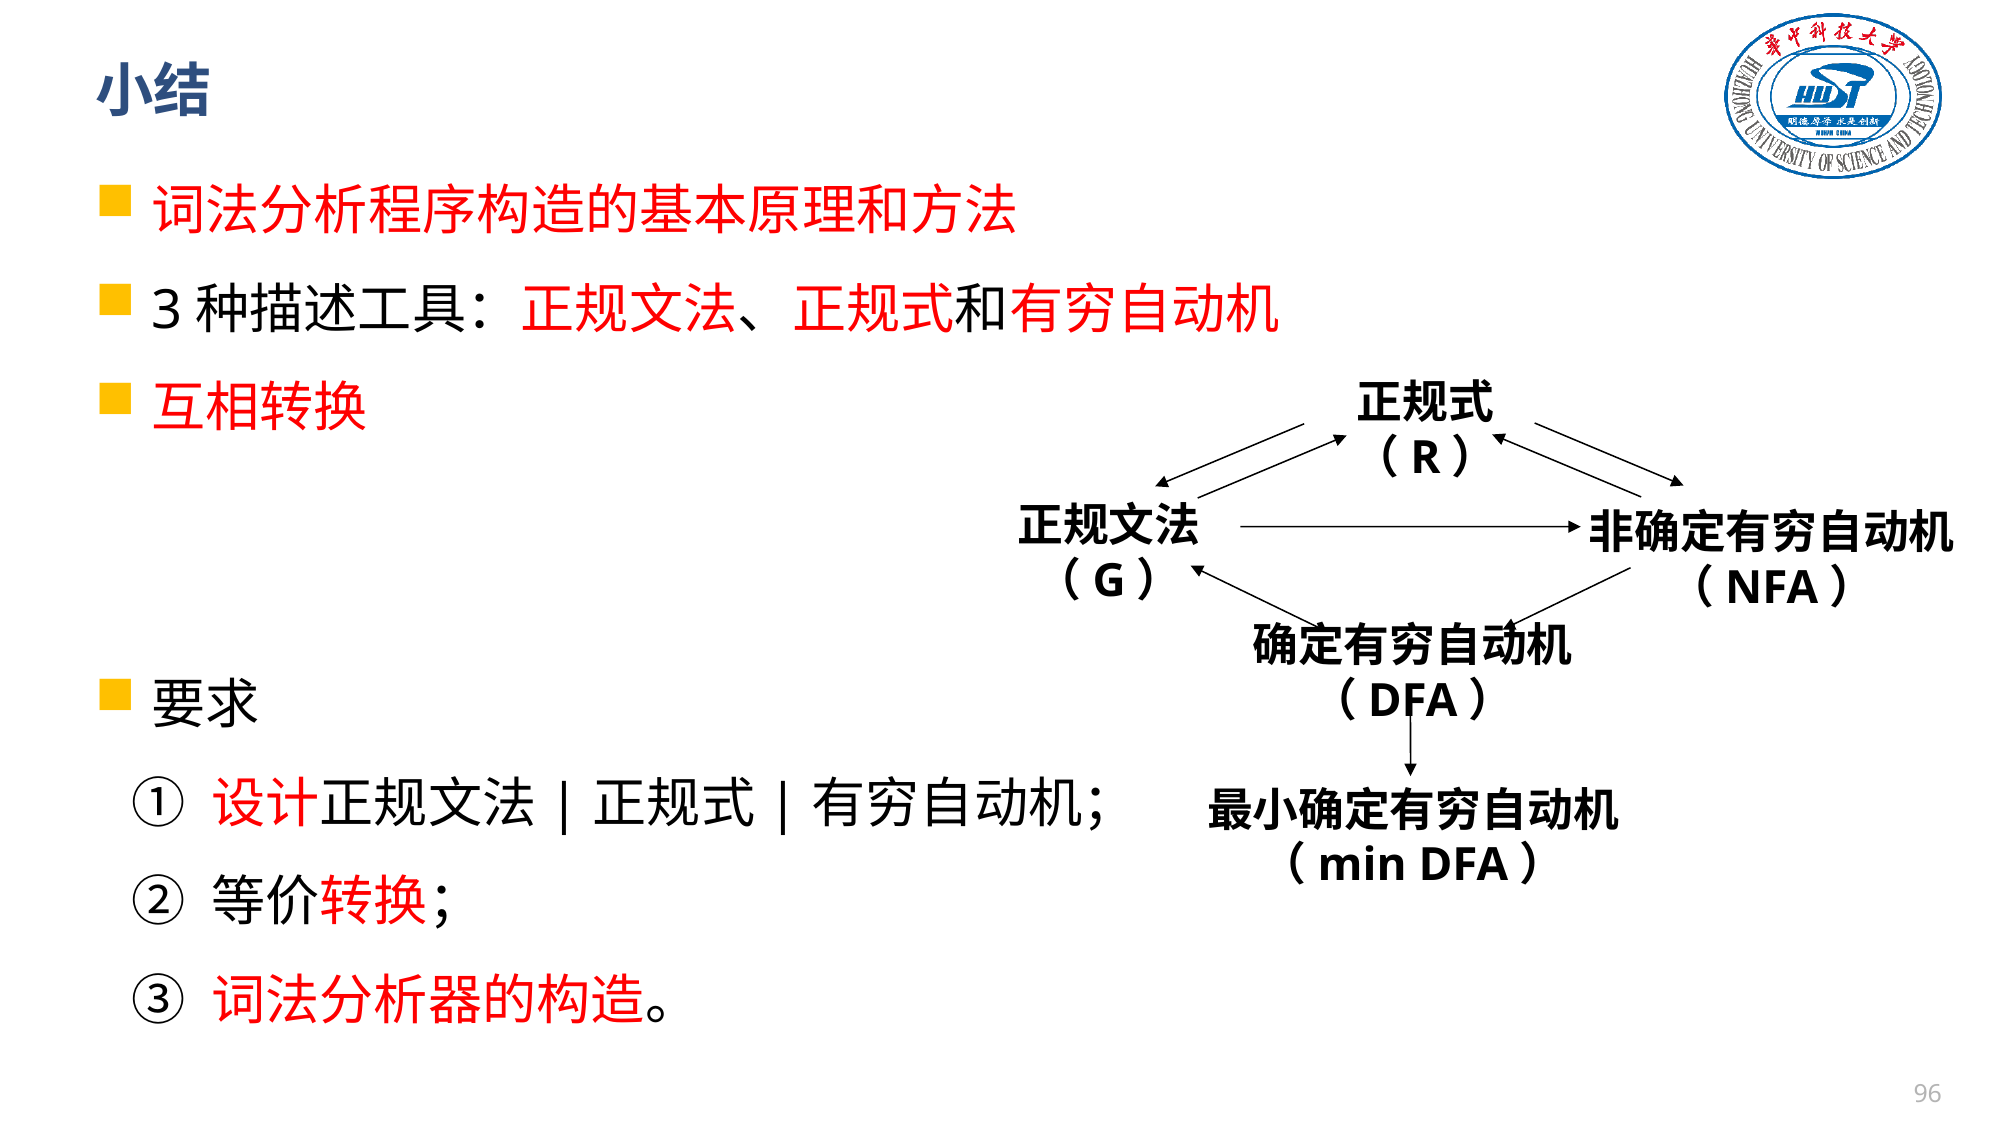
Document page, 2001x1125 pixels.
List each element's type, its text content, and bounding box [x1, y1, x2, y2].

text_box [1190, 565, 1319, 628]
picture [1724, 13, 1942, 179]
text_box [1534, 422, 1684, 487]
text_box [1492, 433, 1642, 498]
text_box [1155, 423, 1305, 488]
text_box [1197, 434, 1347, 499]
text_box 正规式 （R） [1322, 365, 1529, 444]
list 词法分析程序构造的基本原理和方法 3种描述工具：正规文法、正规式和有穷自动机 互相转换 要求 ① 设计正规文法|正规式|有穷自动机； ② 等价转换； ③ 词法分析器的构造。 [80, 154, 1317, 1080]
slide_number 95 [1373, 1064, 1957, 1125]
text_box 确定有穷自动机 （DFA） [1226, 608, 1600, 689]
text_box [1502, 567, 1631, 630]
title 小结 [80, 42, 1805, 144]
text_box 正规文法 （G） [984, 488, 1234, 566]
text_box 最小确定有穷自动机 （min DFA） [1182, 772, 1644, 850]
text_box [1404, 714, 1417, 777]
text_box 非确定有穷自动机（NFA） [1558, 495, 1985, 572]
text_box [1240, 520, 1581, 533]
